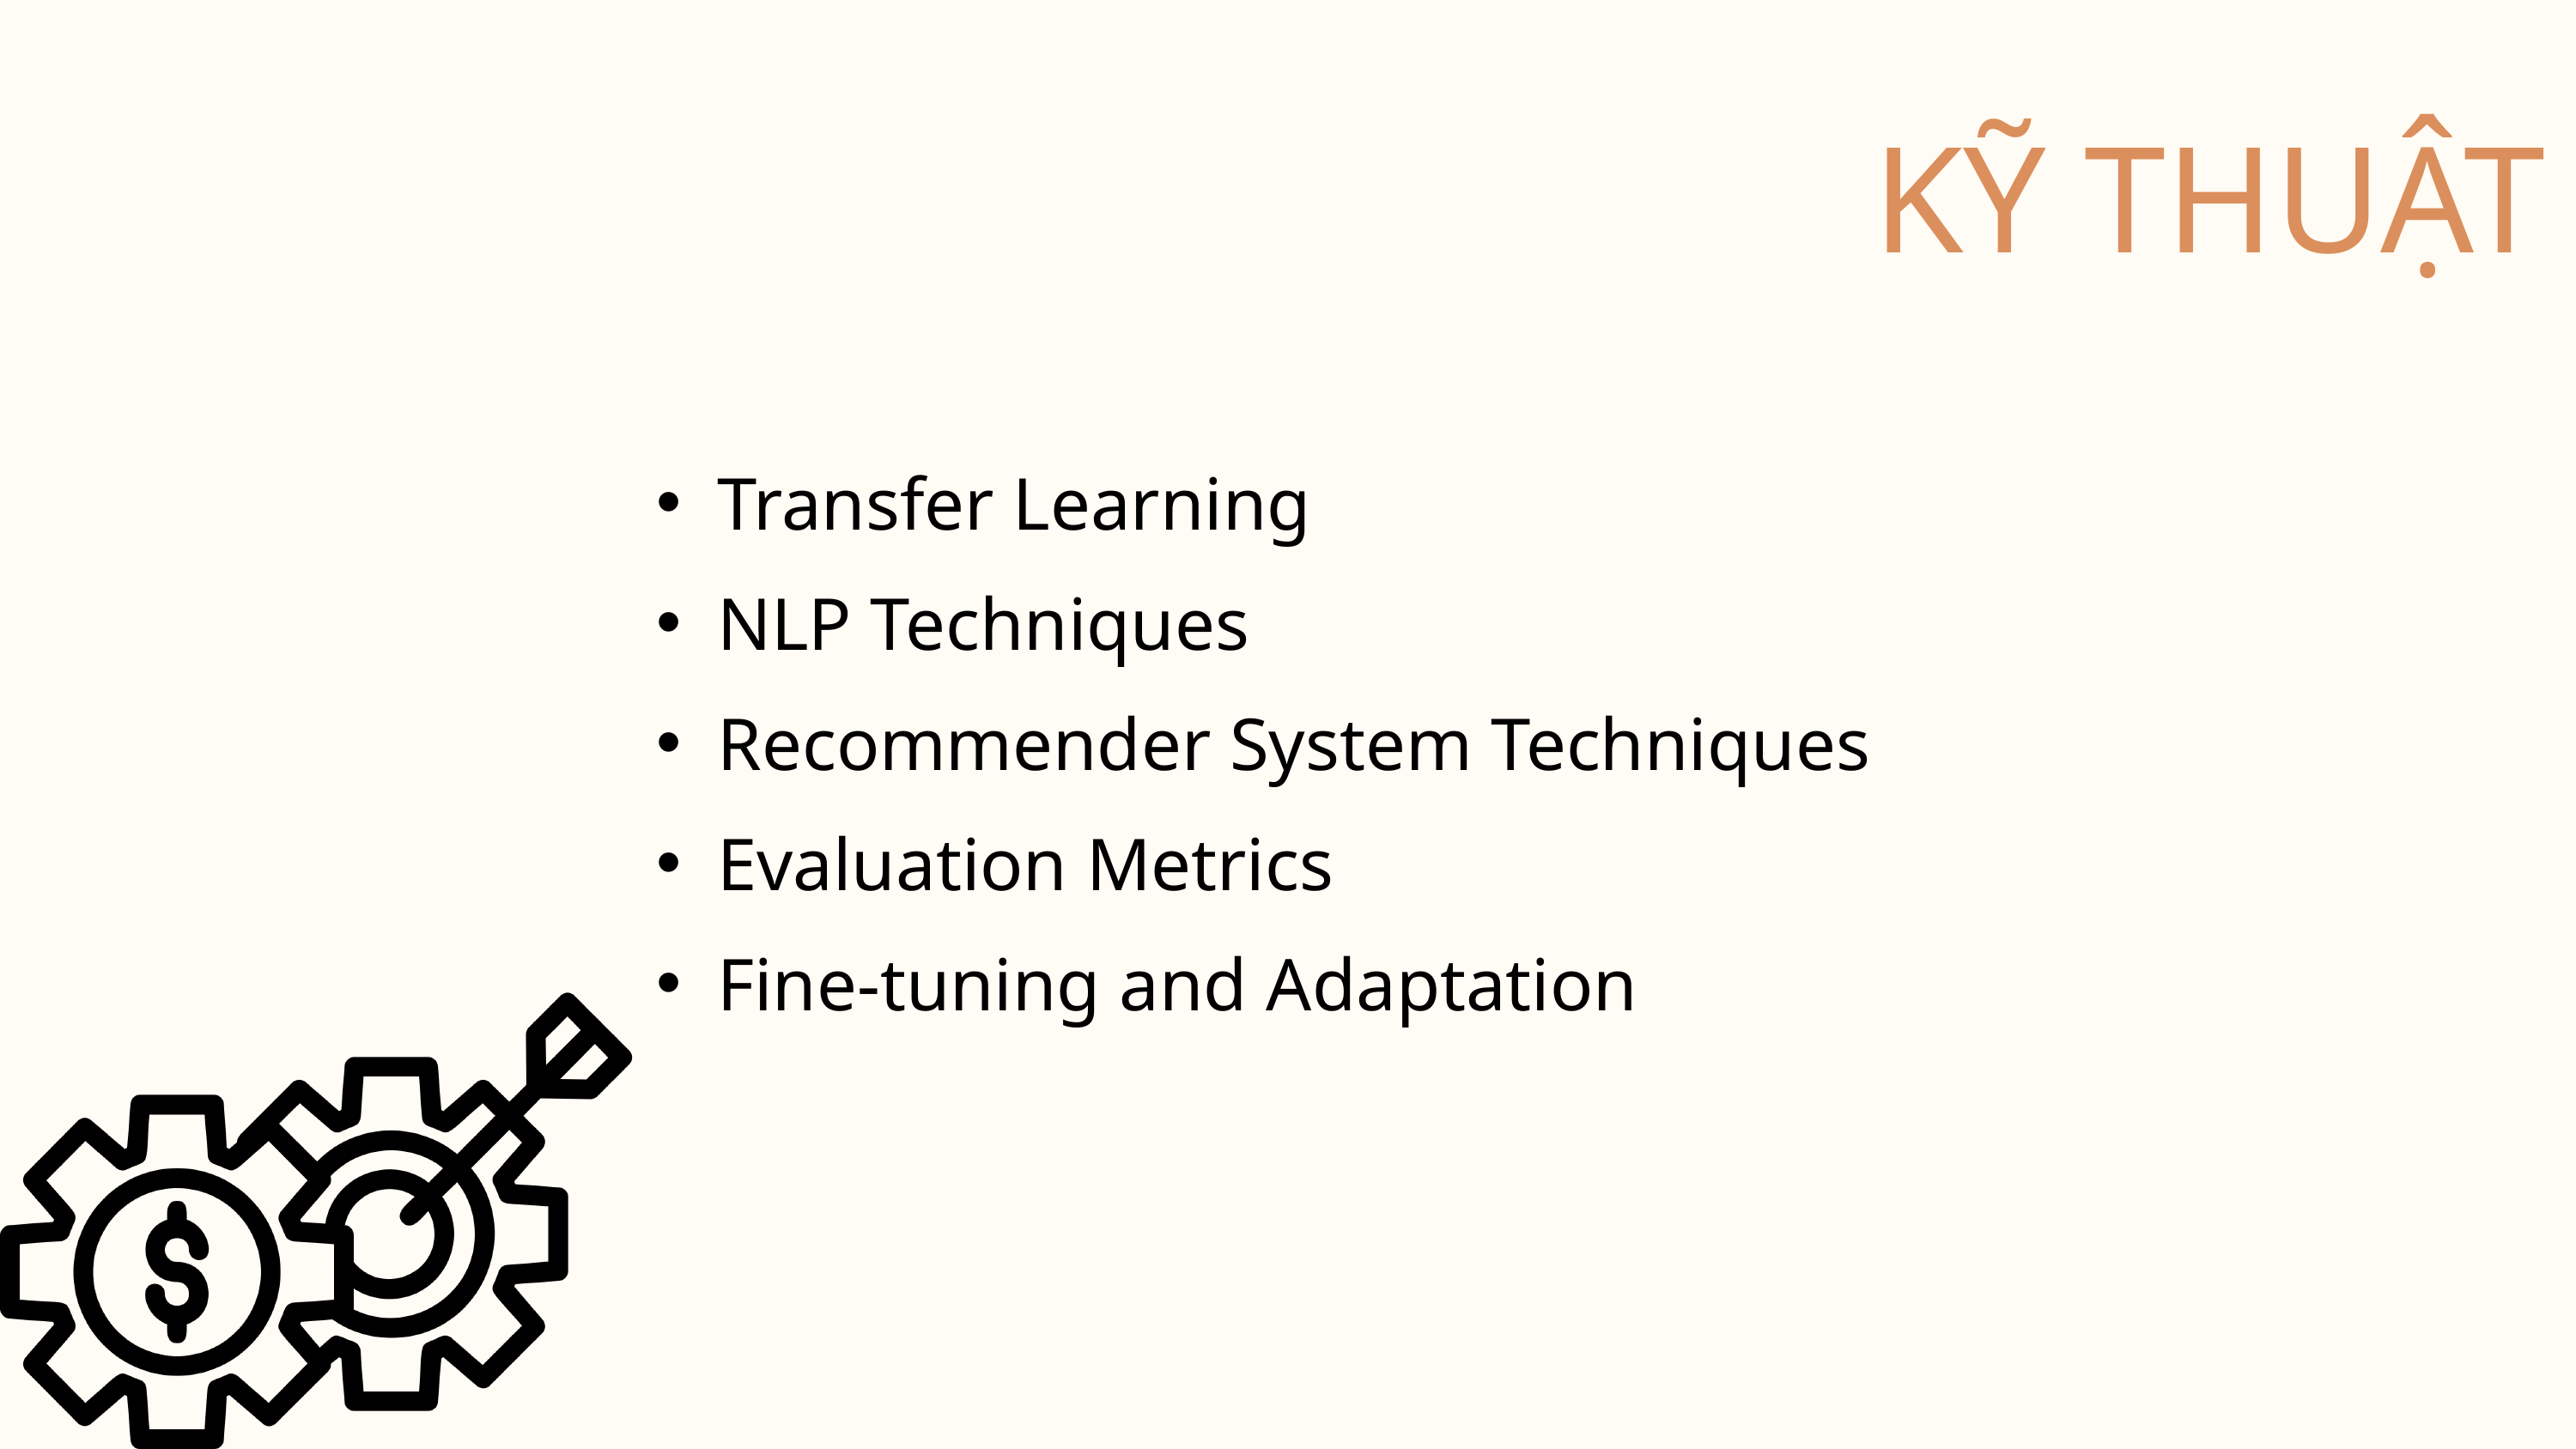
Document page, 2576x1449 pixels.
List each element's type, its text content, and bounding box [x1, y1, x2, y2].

text_box [0, 991, 633, 1449]
text_box KỸ THUẬT [1873, 35, 2576, 282]
text_box Transfer Learning NLP Techniques Recommender System Techniques Evaluation Metrics Fine-tuning and Adaptation [595, 424, 1981, 1145]
